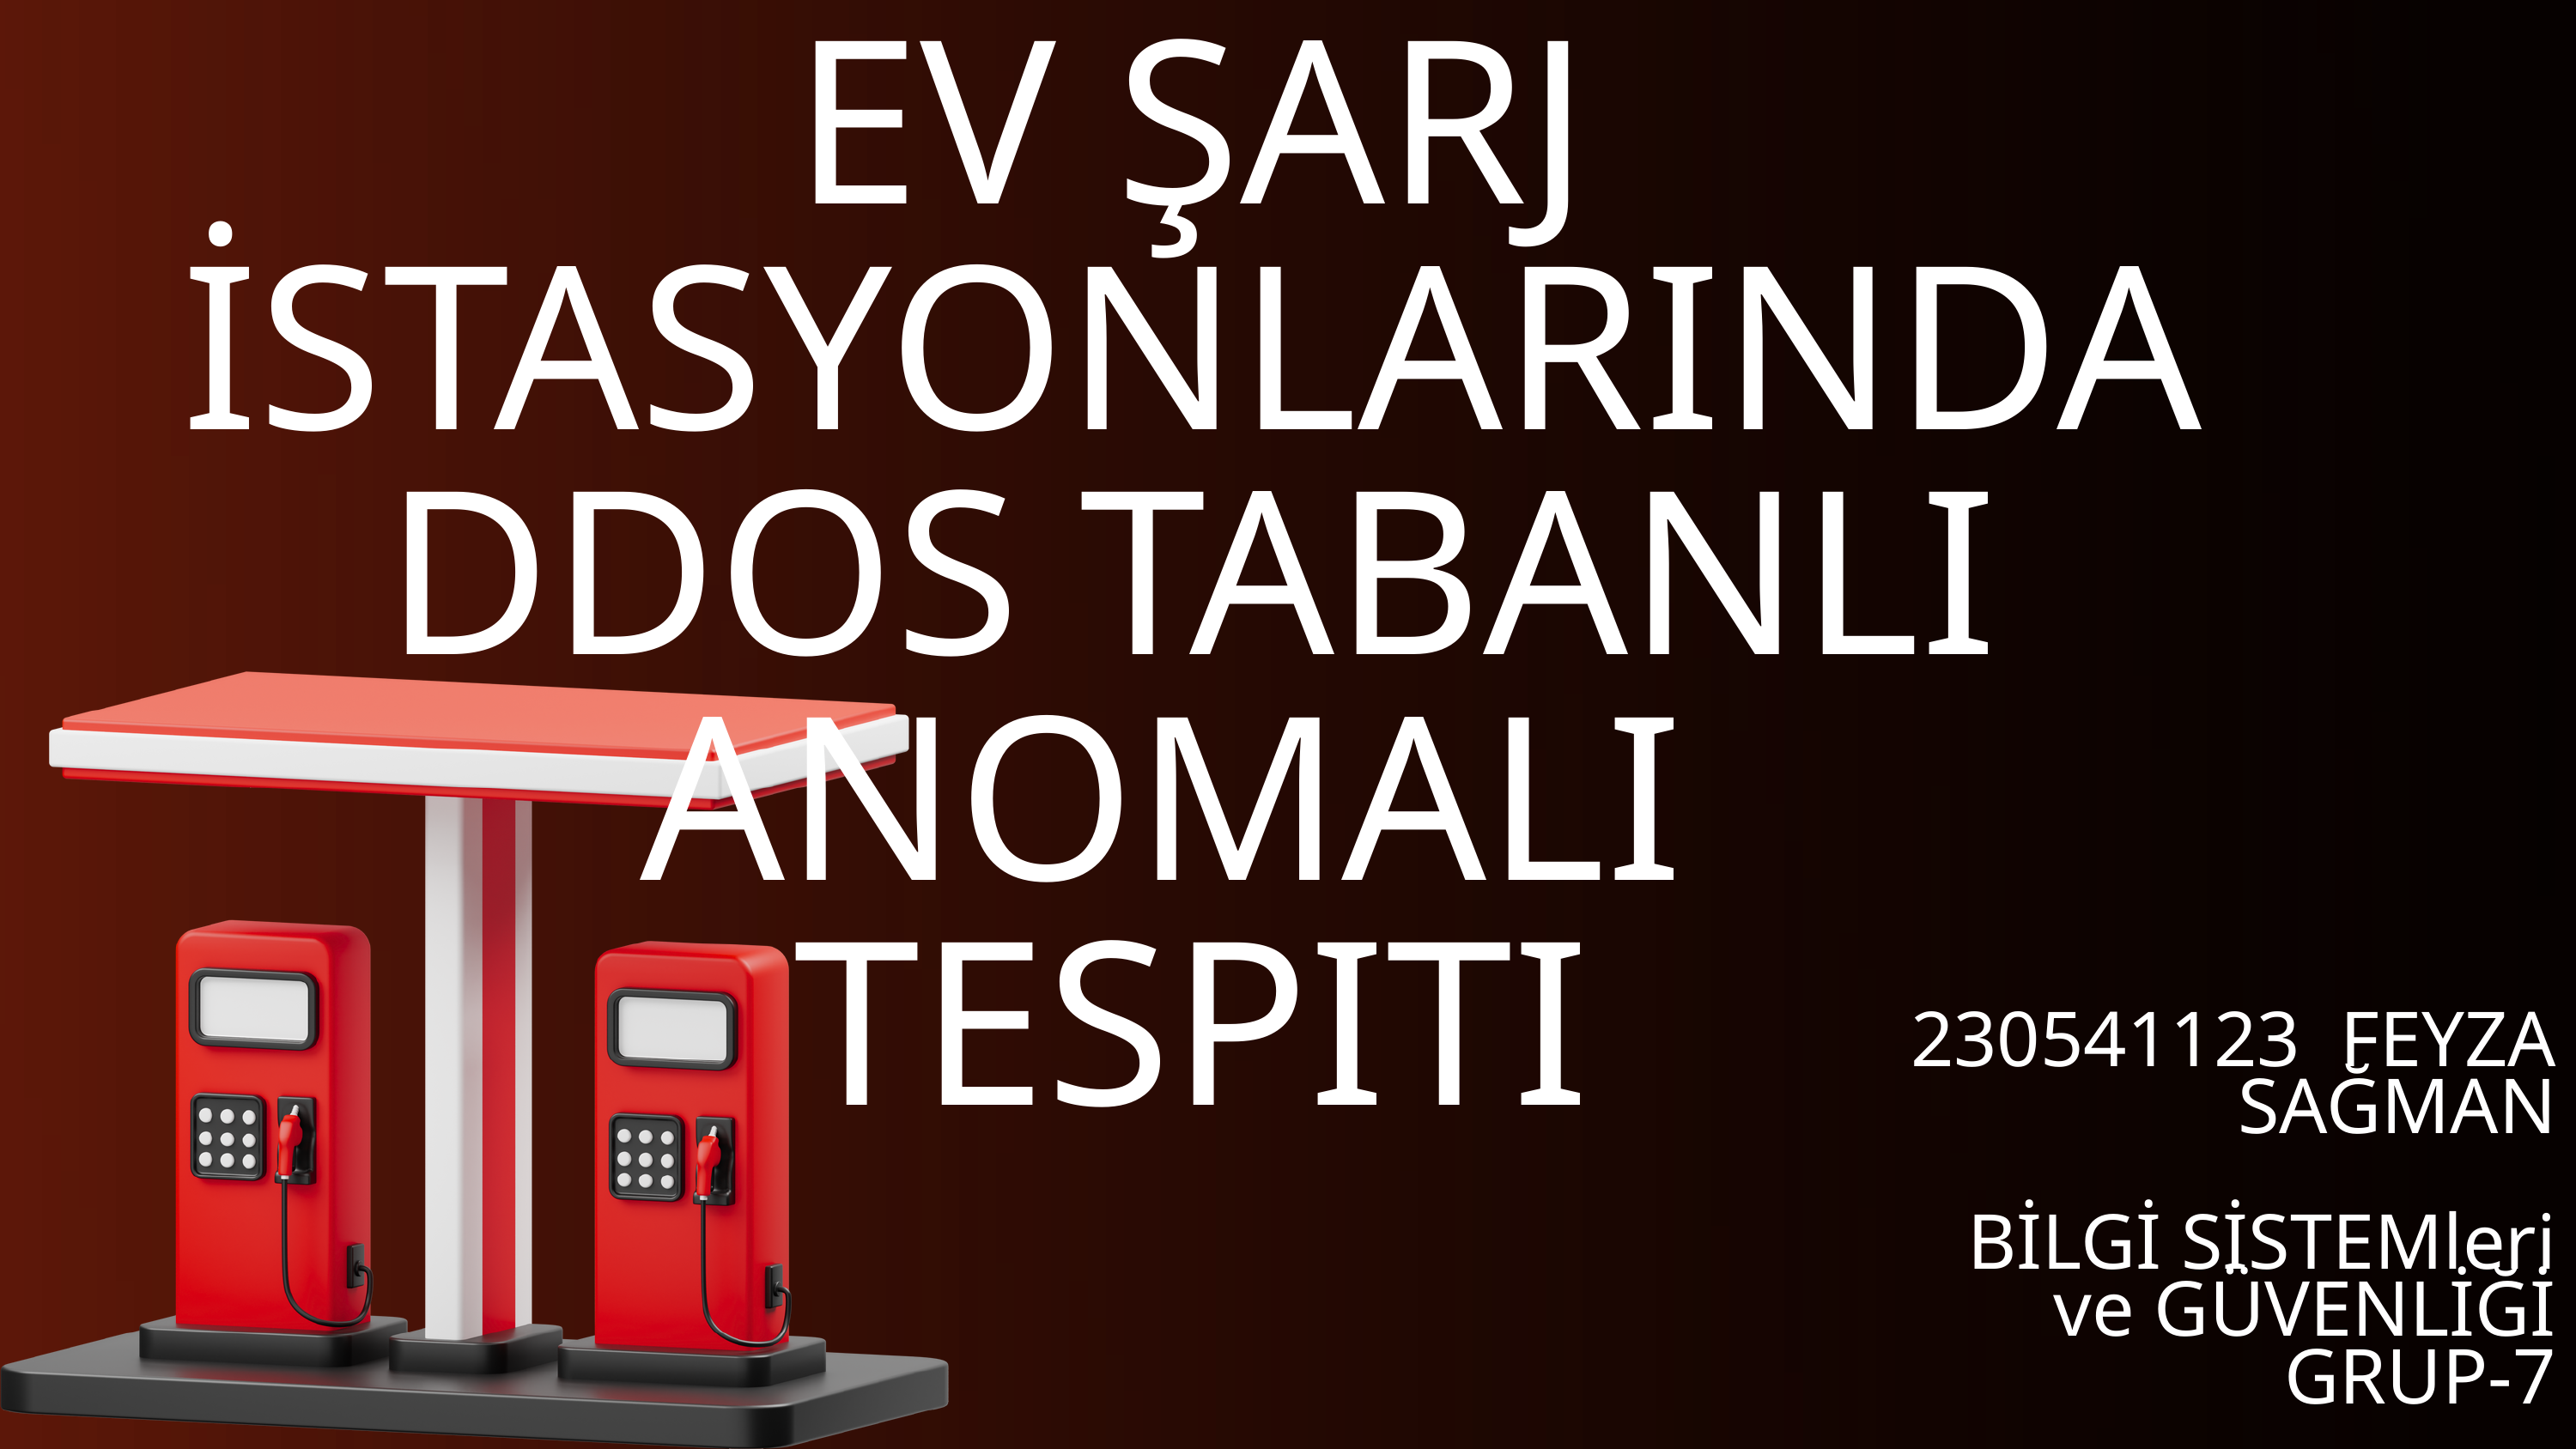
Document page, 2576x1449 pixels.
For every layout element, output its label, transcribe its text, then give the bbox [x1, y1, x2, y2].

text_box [0, 0, 2384, 1164]
text_box [949, 0, 2576, 1449]
text_box 230541123 FEYZA SAĞMAN BİLGİ SİSTEMleri ve GÜVENLİĞİ GRUP-7 [1771, 1014, 2557, 1420]
text_box [0, 1170, 949, 1449]
